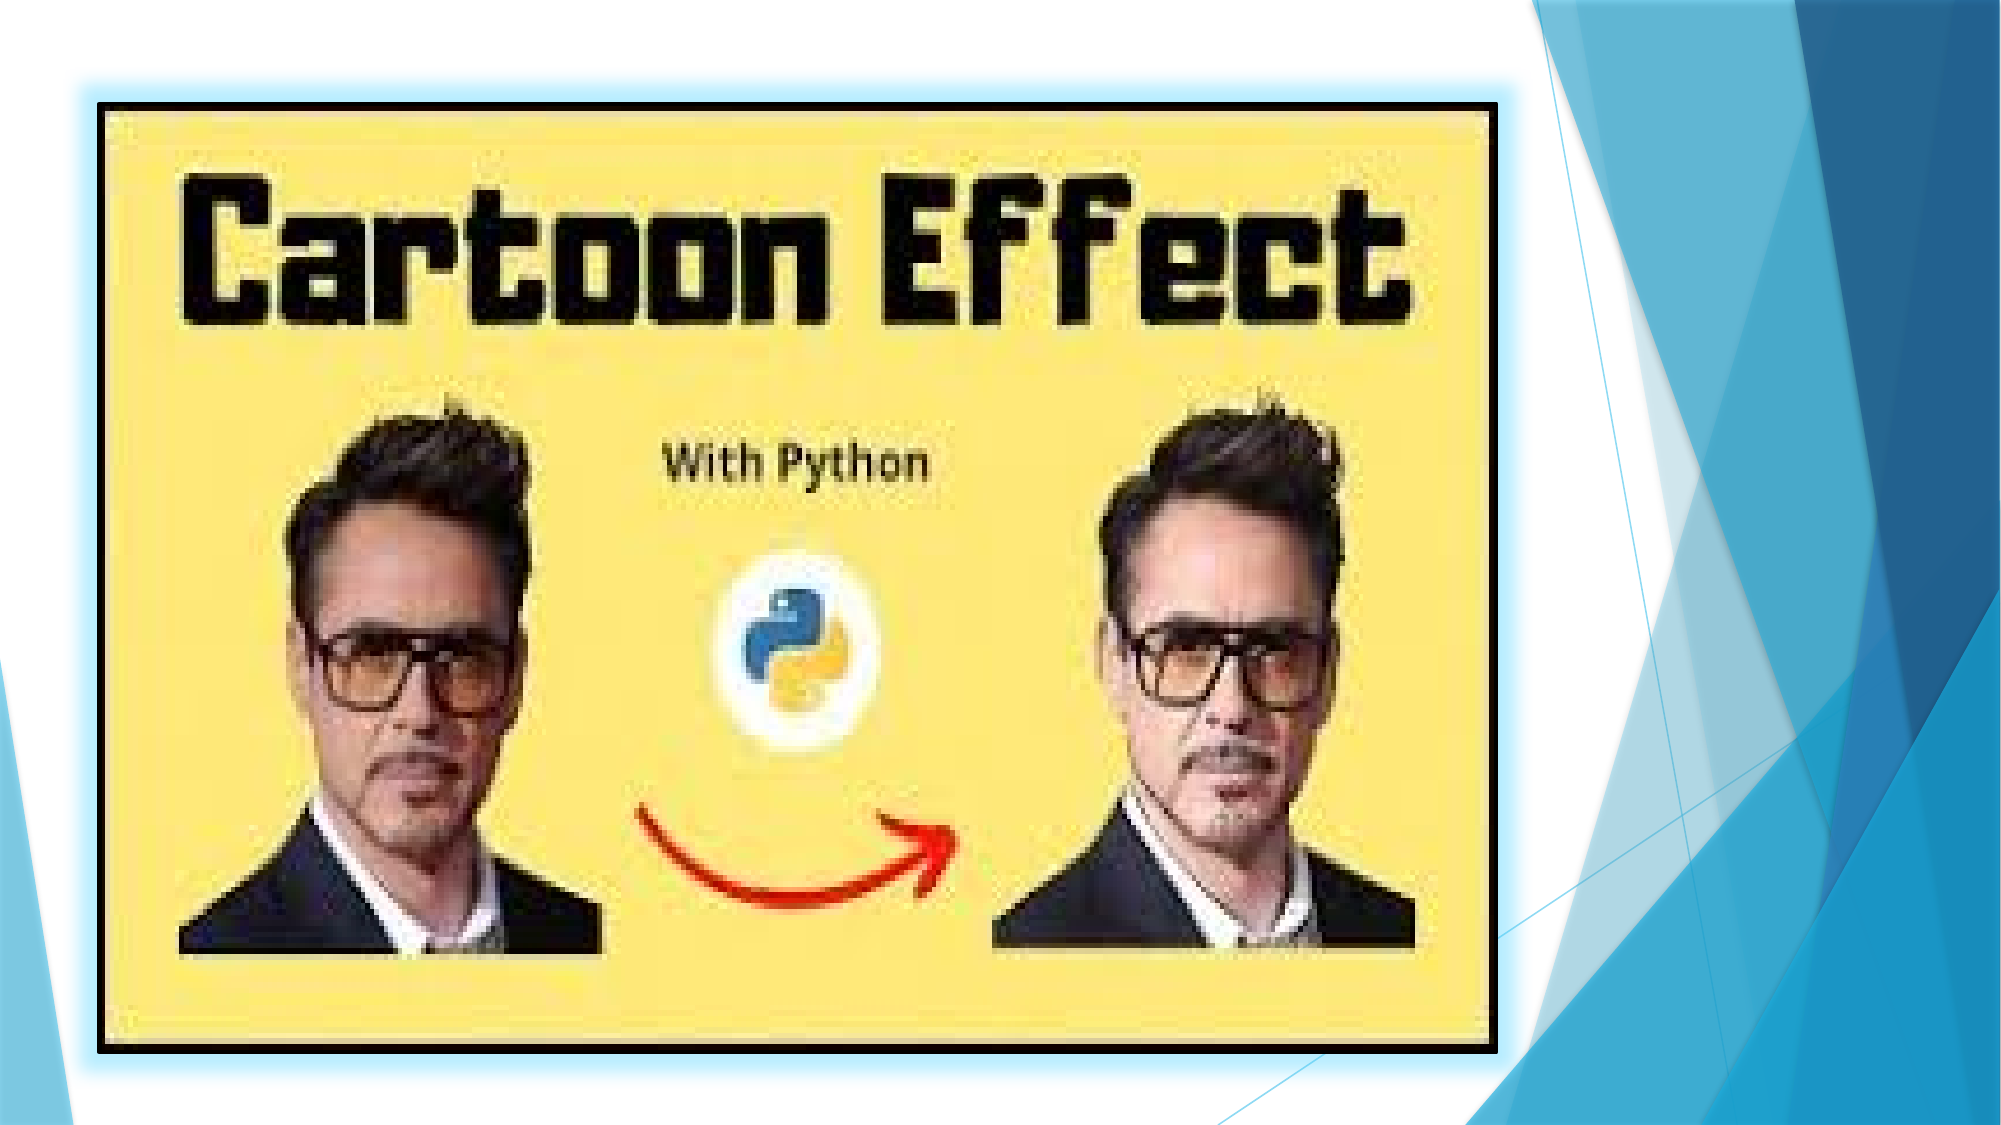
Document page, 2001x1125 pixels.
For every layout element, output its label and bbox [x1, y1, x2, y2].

list [101, 105, 1495, 1051]
